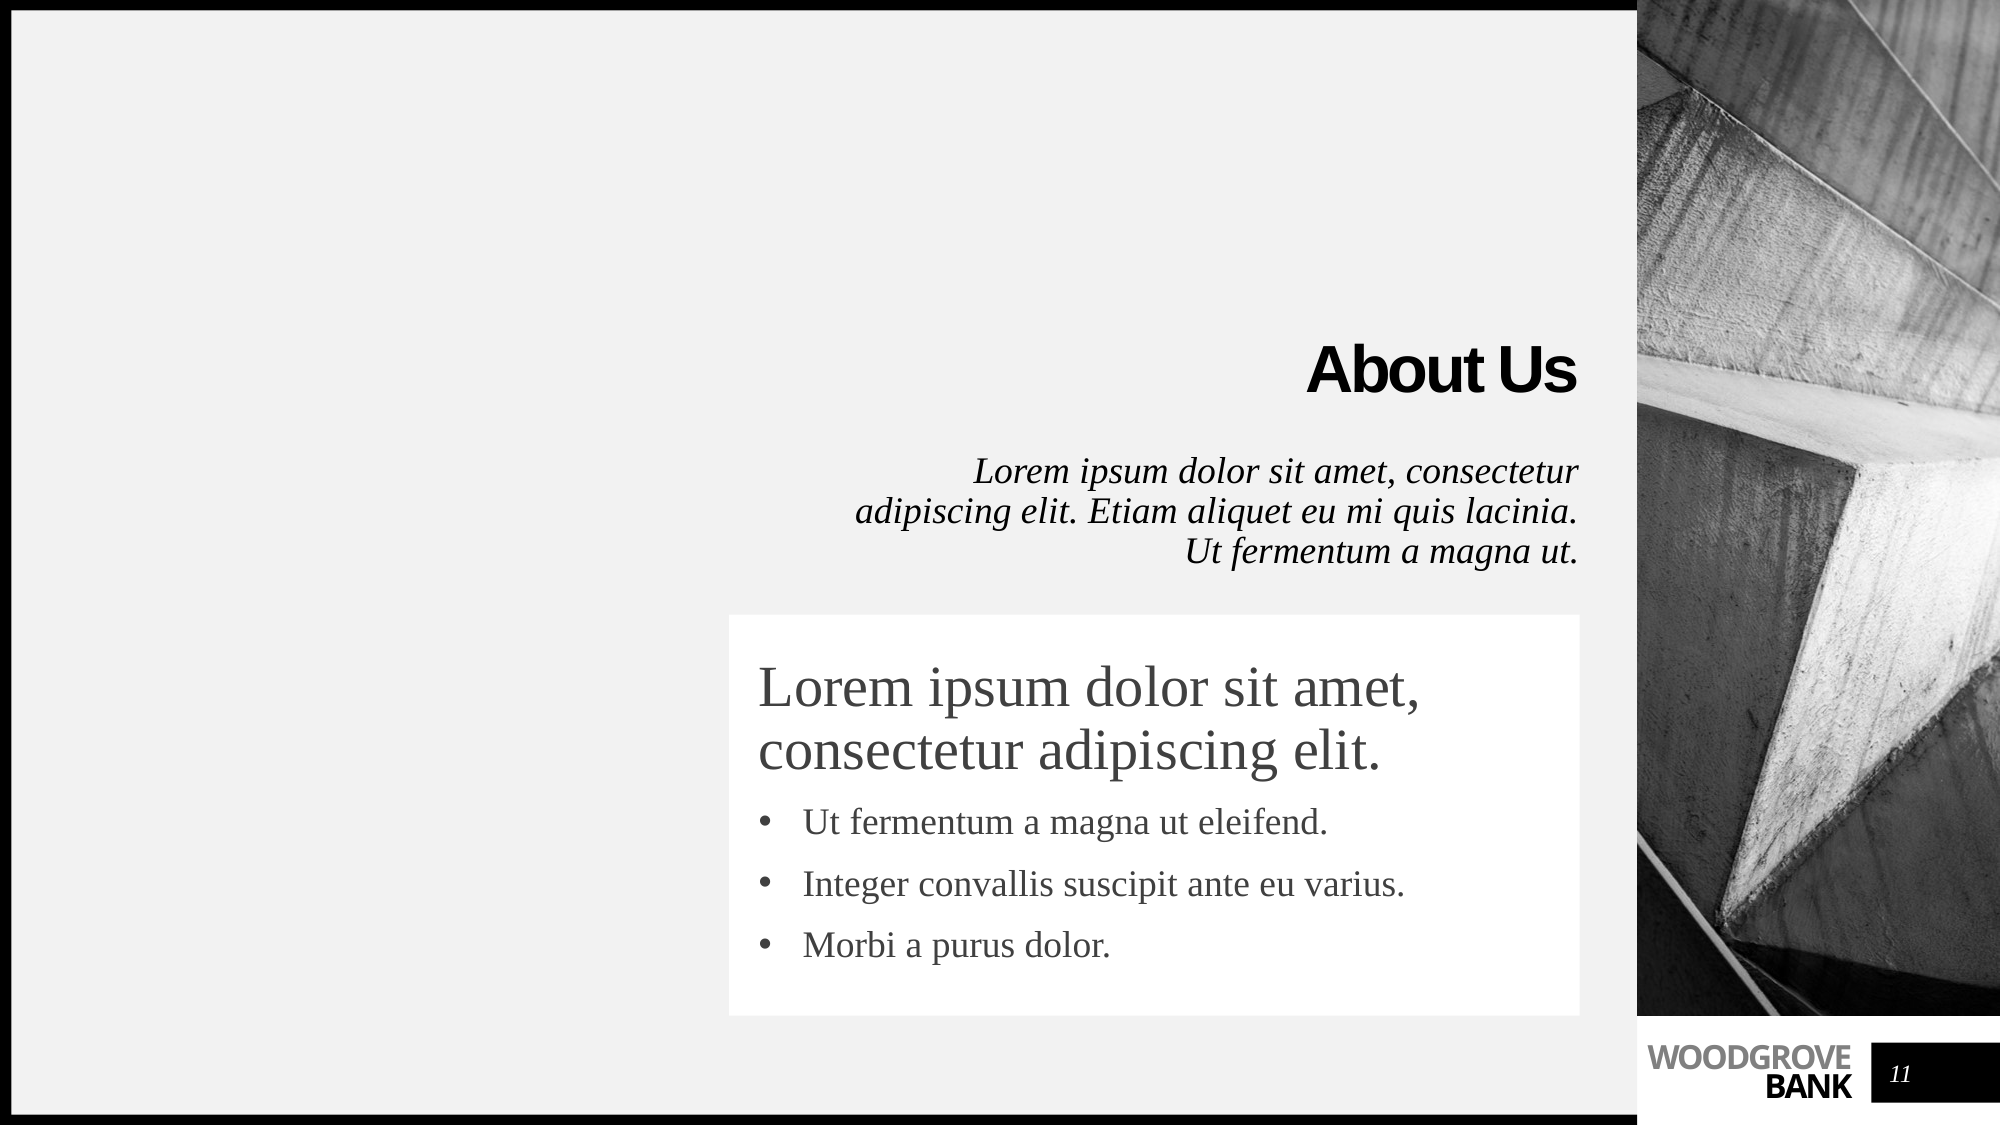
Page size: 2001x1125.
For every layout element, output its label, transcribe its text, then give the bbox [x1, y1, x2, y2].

list Lorem ipsum dolor sit amet, consectetur adipiscing elit. Ut fermentum a magna ut eleifend. Integer convallis suscipit ante eu varius. Morbi a purus dolor. [729, 614, 1580, 1016]
list Lorem ipsum dolor sit amet, consectetur adipiscing elit. Etiam aliquet eu mi quis lacinia. Ut fermentum a magna ut. [841, 450, 1580, 571]
slide_number 11 [1877, 1050, 1924, 1096]
title About Us [729, 335, 1580, 407]
picture [1637, 0, 2000, 1016]
